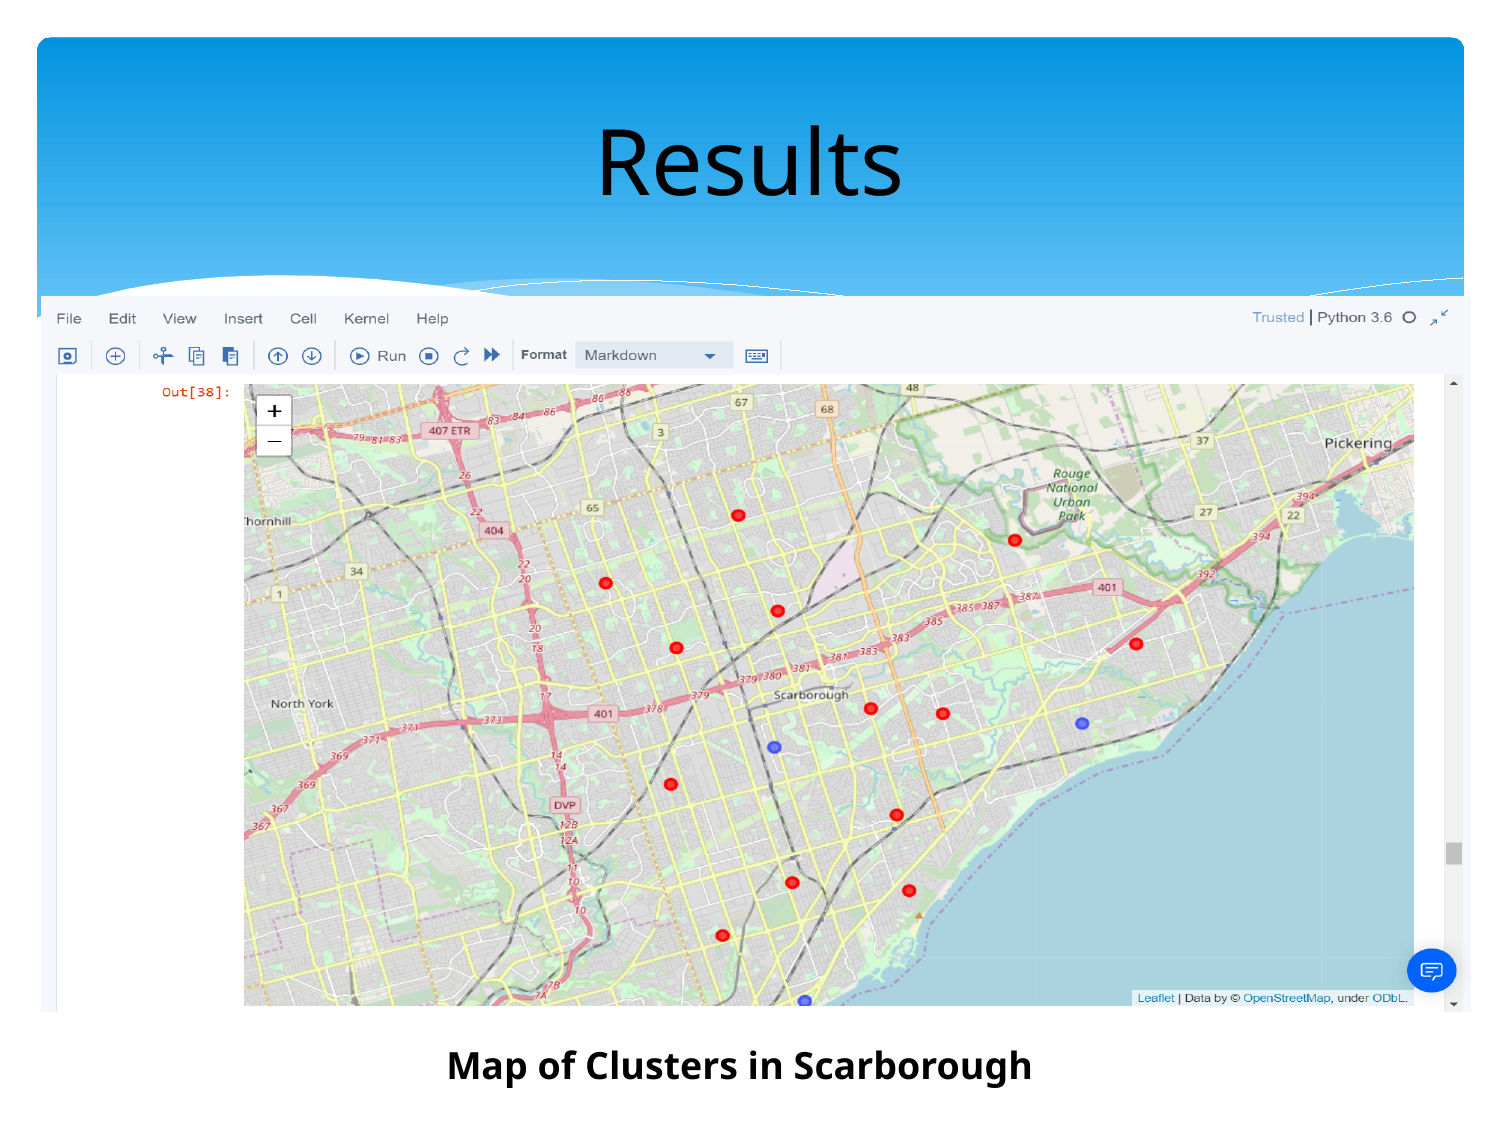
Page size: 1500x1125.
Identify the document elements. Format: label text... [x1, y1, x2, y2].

picture [41, 296, 1471, 1012]
title Results [75, 55, 1425, 261]
text_box Map of Clusters in Scarborough [431, 1034, 1049, 1095]
